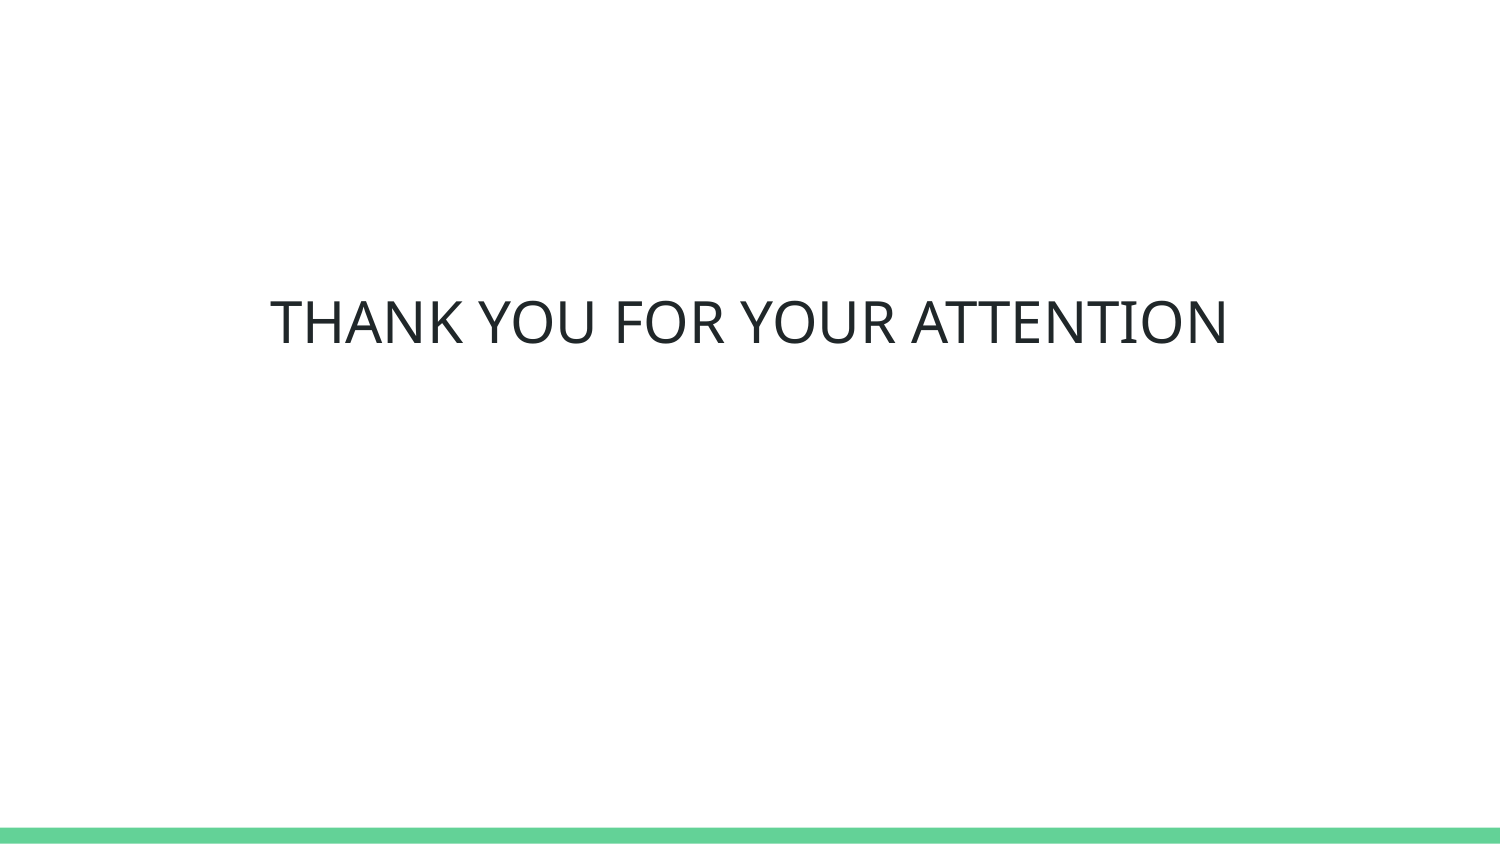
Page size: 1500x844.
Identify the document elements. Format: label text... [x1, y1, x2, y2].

title THANK YOU FOR YOUR ATTENTION [239, 270, 1261, 464]
